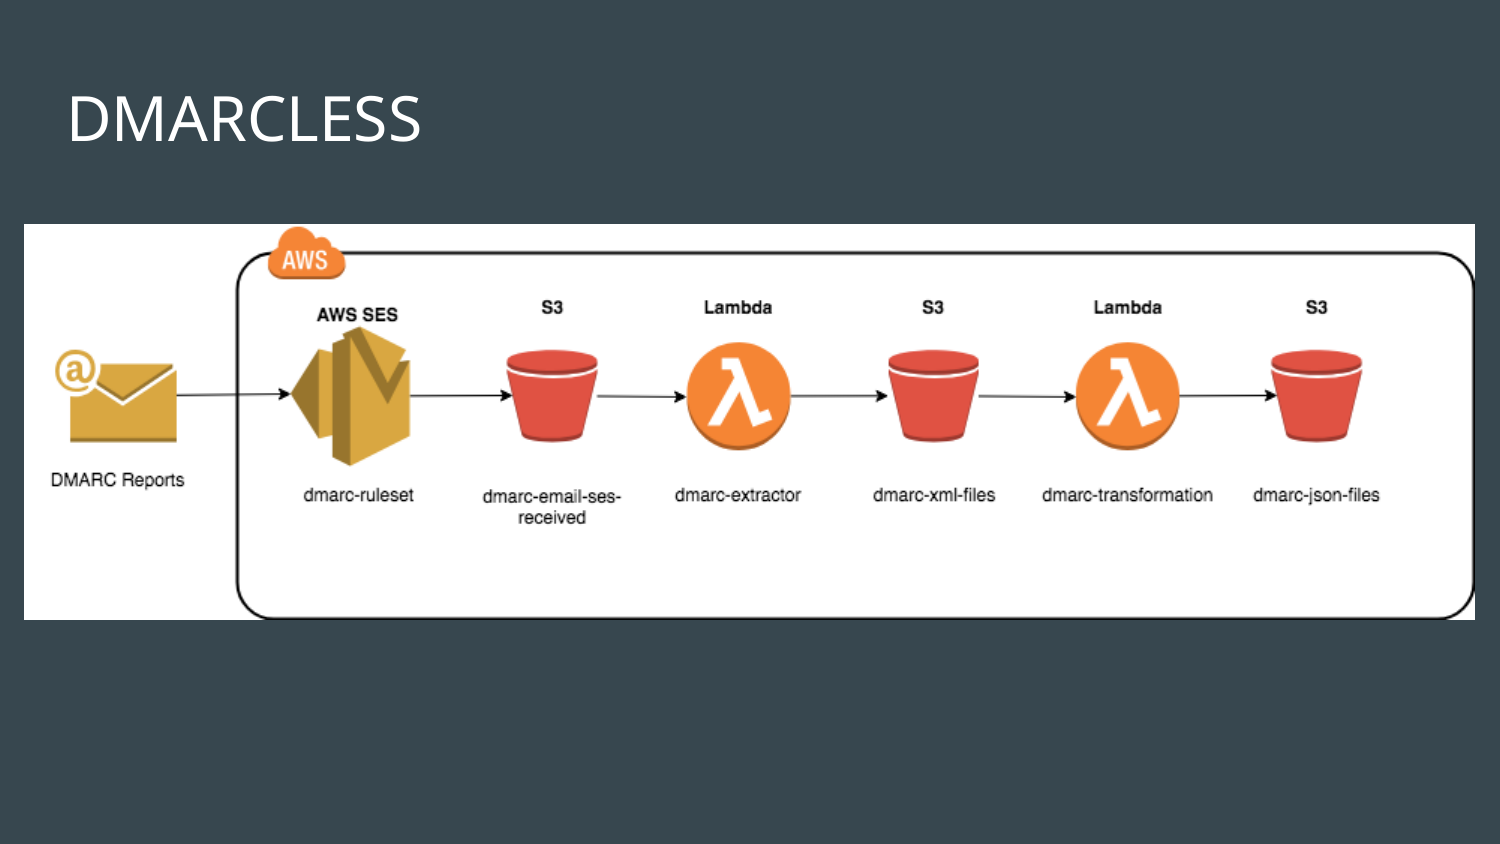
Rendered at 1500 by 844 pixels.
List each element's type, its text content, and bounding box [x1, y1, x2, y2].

picture [24, 223, 1476, 620]
title DMARCLESS [51, 63, 1449, 158]
